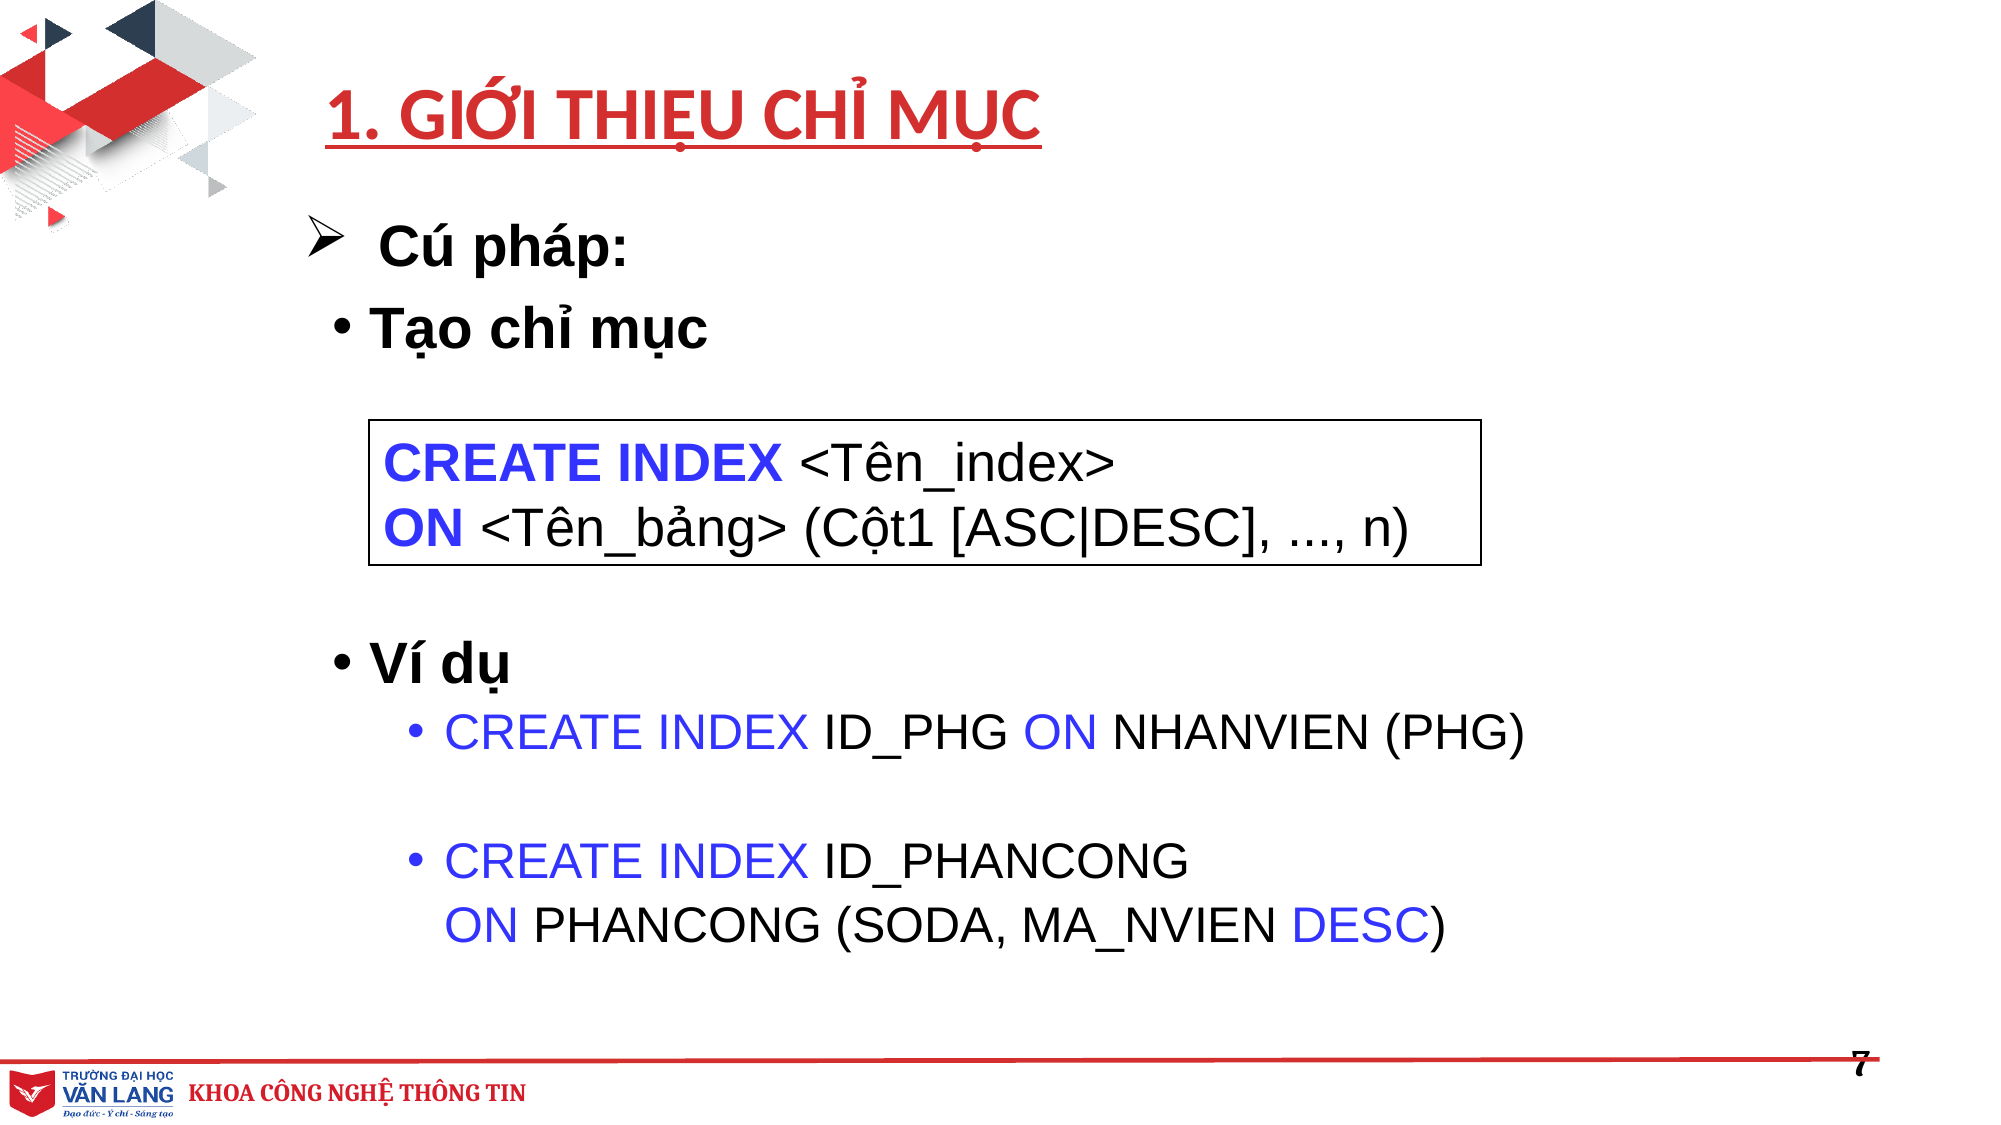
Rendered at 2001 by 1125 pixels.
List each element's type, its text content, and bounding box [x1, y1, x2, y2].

picture [8, 1069, 173, 1118]
picture [0, 0, 256, 233]
text_box Cú pháp: [288, 186, 1792, 286]
text_box CREATE INDEX <Tên_index> ON <Tên_bảng> (Cột1 [ASC|DESC], ..., n) [369, 419, 1482, 565]
text_box Tạo chỉ mục Ví dụ CREATE INDEX ID_PHG ON NHANVIEN (PHG) CREATE INDEX ID_PHANCONG ON PHANCONG (SODA, MA_NVIEN DESC) [317, 290, 1668, 1097]
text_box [305, 57, 1061, 176]
